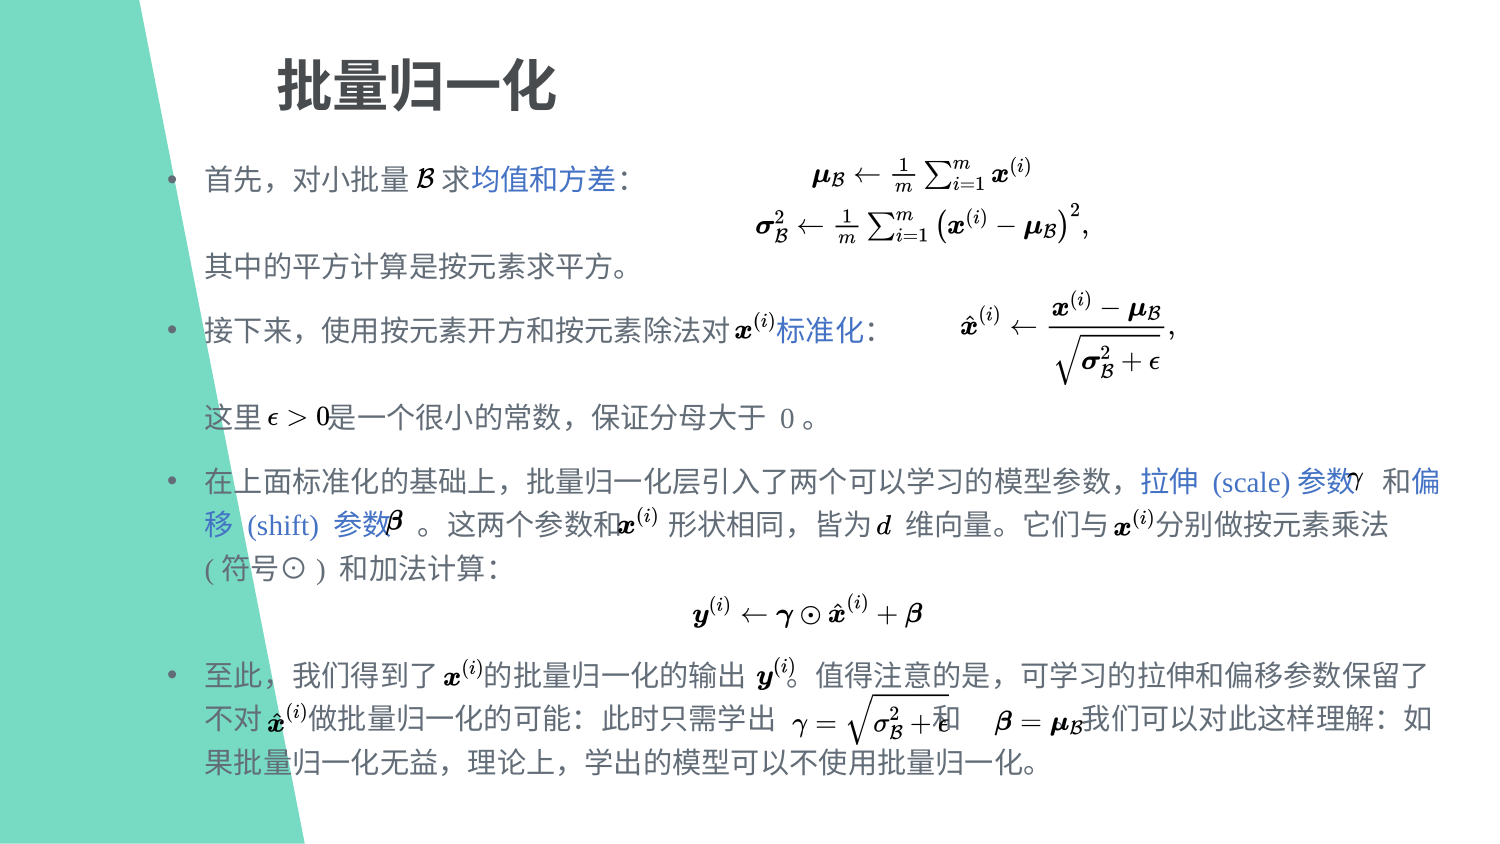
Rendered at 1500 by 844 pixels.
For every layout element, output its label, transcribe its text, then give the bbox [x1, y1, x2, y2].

picture [756, 657, 949, 745]
text_box 批量归一化 [261, 50, 1069, 123]
text_box 首先，对小批量 求均值和方差： 其中的平方计算是按元素求平方。 接下来，使用按元素开方和按元素除法对 标准化： 这里 是一个很小的常数，保证分母大于 0。 在上面标准化的基础上，批量归一化层引入了两个可以学习的模型参数，拉伸 (scale)参数 和偏移 (shift) 参数 。这两个参数和 形状相同，皆为 维向量。它们与 分别做按元素乘法 (符号⊙) 和加法计算： 至此，我们得到了 的批量归一化的输出 。值得注意的是，可学习的拉伸和偏移参数保留了不对 做批量归一化的可能：此时只需学出 和 。我们可以对此这样理解：如果批量归一化无益，理论上，学出的模型可以不使用批量归一化。 [152, 145, 1463, 799]
picture [1113, 509, 1156, 543]
picture [617, 507, 660, 541]
picture [442, 659, 485, 693]
picture [385, 504, 403, 537]
picture [960, 290, 1175, 385]
picture [267, 400, 330, 432]
picture [267, 703, 309, 739]
picture [994, 705, 1084, 737]
picture [755, 157, 1089, 244]
picture [734, 312, 777, 346]
text_box [0, 0, 305, 844]
picture [692, 593, 923, 630]
picture [1347, 460, 1363, 492]
picture [876, 509, 891, 541]
picture [416, 163, 434, 195]
